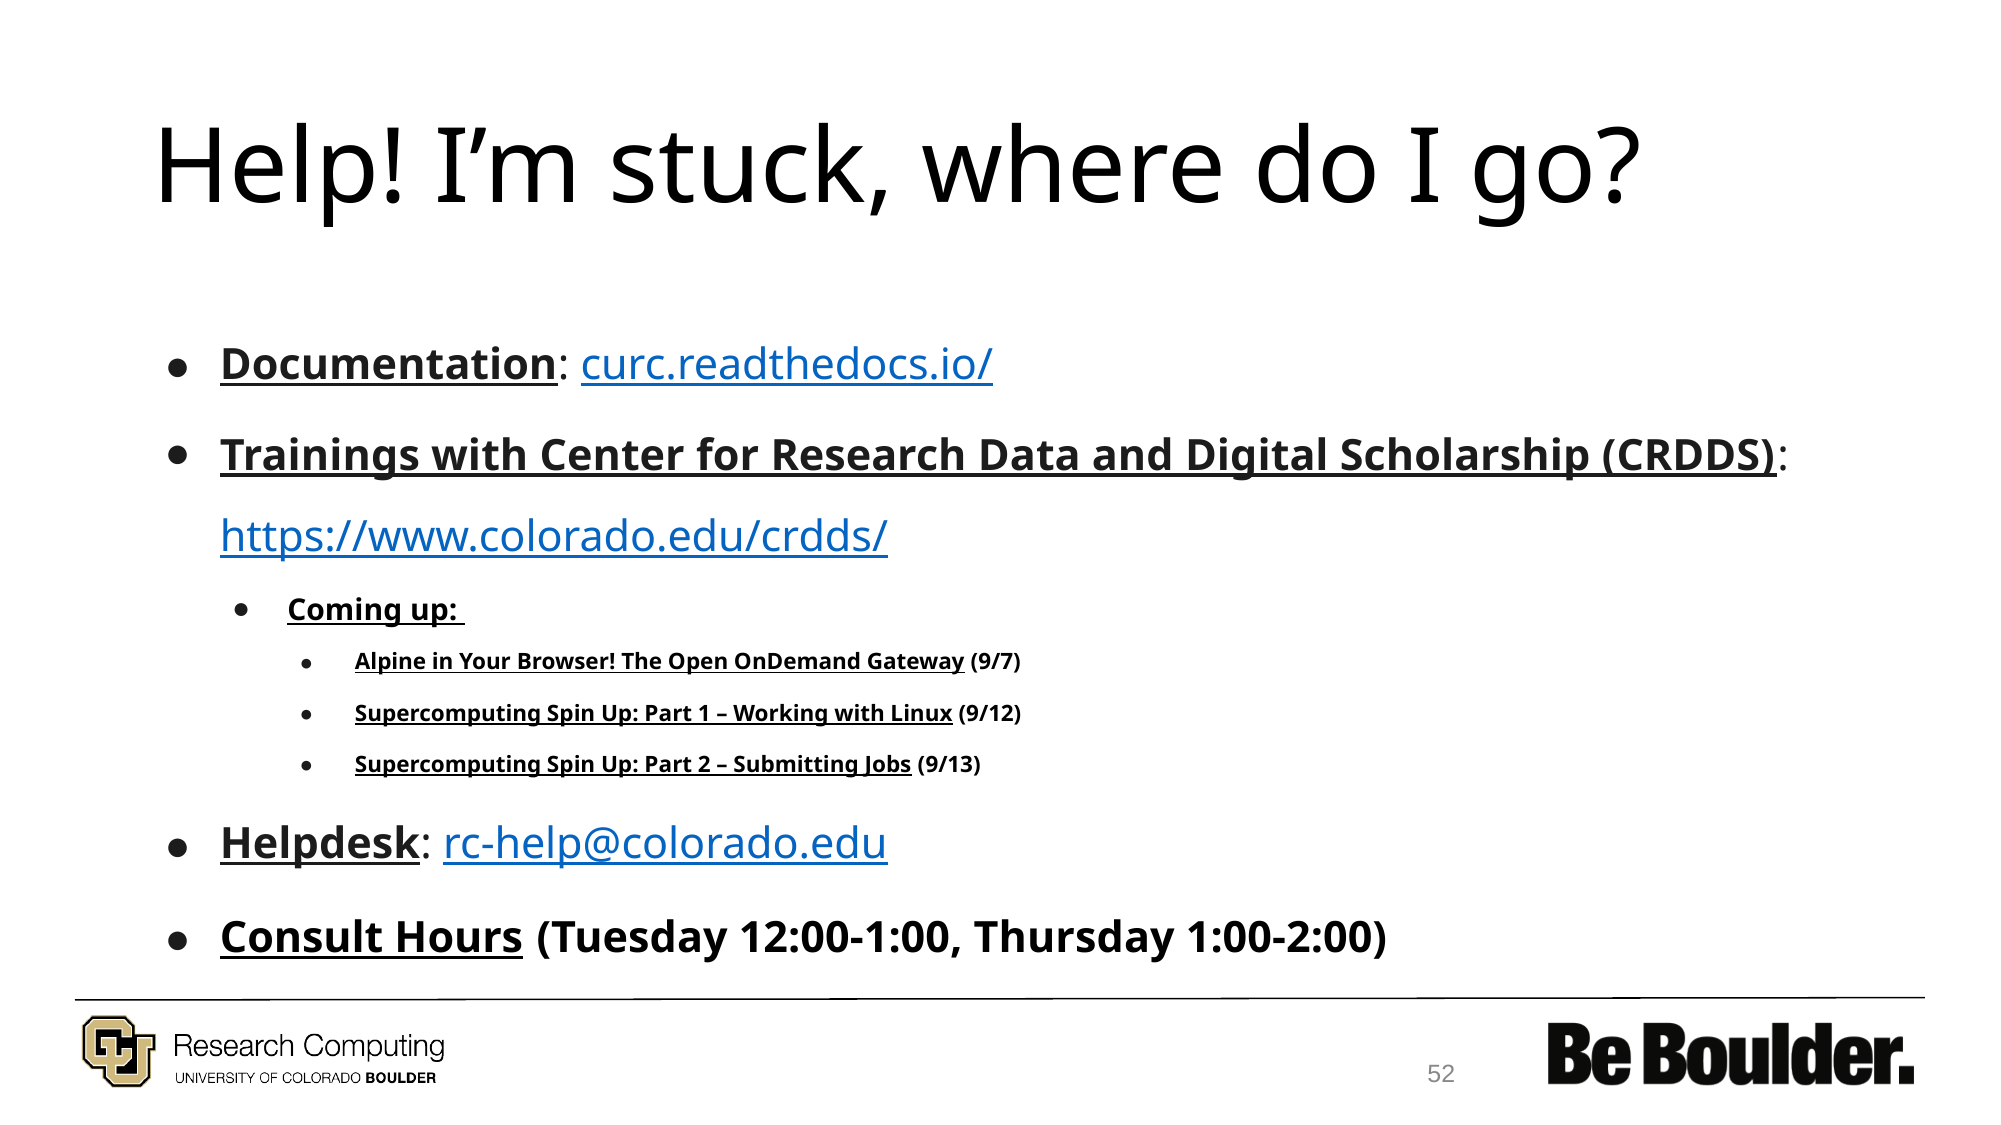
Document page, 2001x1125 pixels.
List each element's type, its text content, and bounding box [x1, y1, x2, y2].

list Documentation: curc.readthedocs.io/ Trainings with Center for Research Data and Digital Scholarship (CRDDS): https://www.colorado.edu/crdds/ Coming up: Alpine in Your Browser! The Open OnDemand Gateway (9/7) Supercomputing Spin Up: Part 1 – Working with Linux (9/12) Supercomputing Spin Up: Part 2 – Submitting Jobs (9/13) Helpdesk: rc-help@colorado.edu Consult Hours (Tuesday 12:00-1:00, Thursday 1:00-2:00) [137, 299, 1863, 983]
slide_number 52 [1412, 1042, 1525, 1103]
title Help! I’m stuck, where do I go? [137, 59, 1863, 278]
picture [81, 1015, 444, 1088]
picture [1524, 1015, 1938, 1088]
